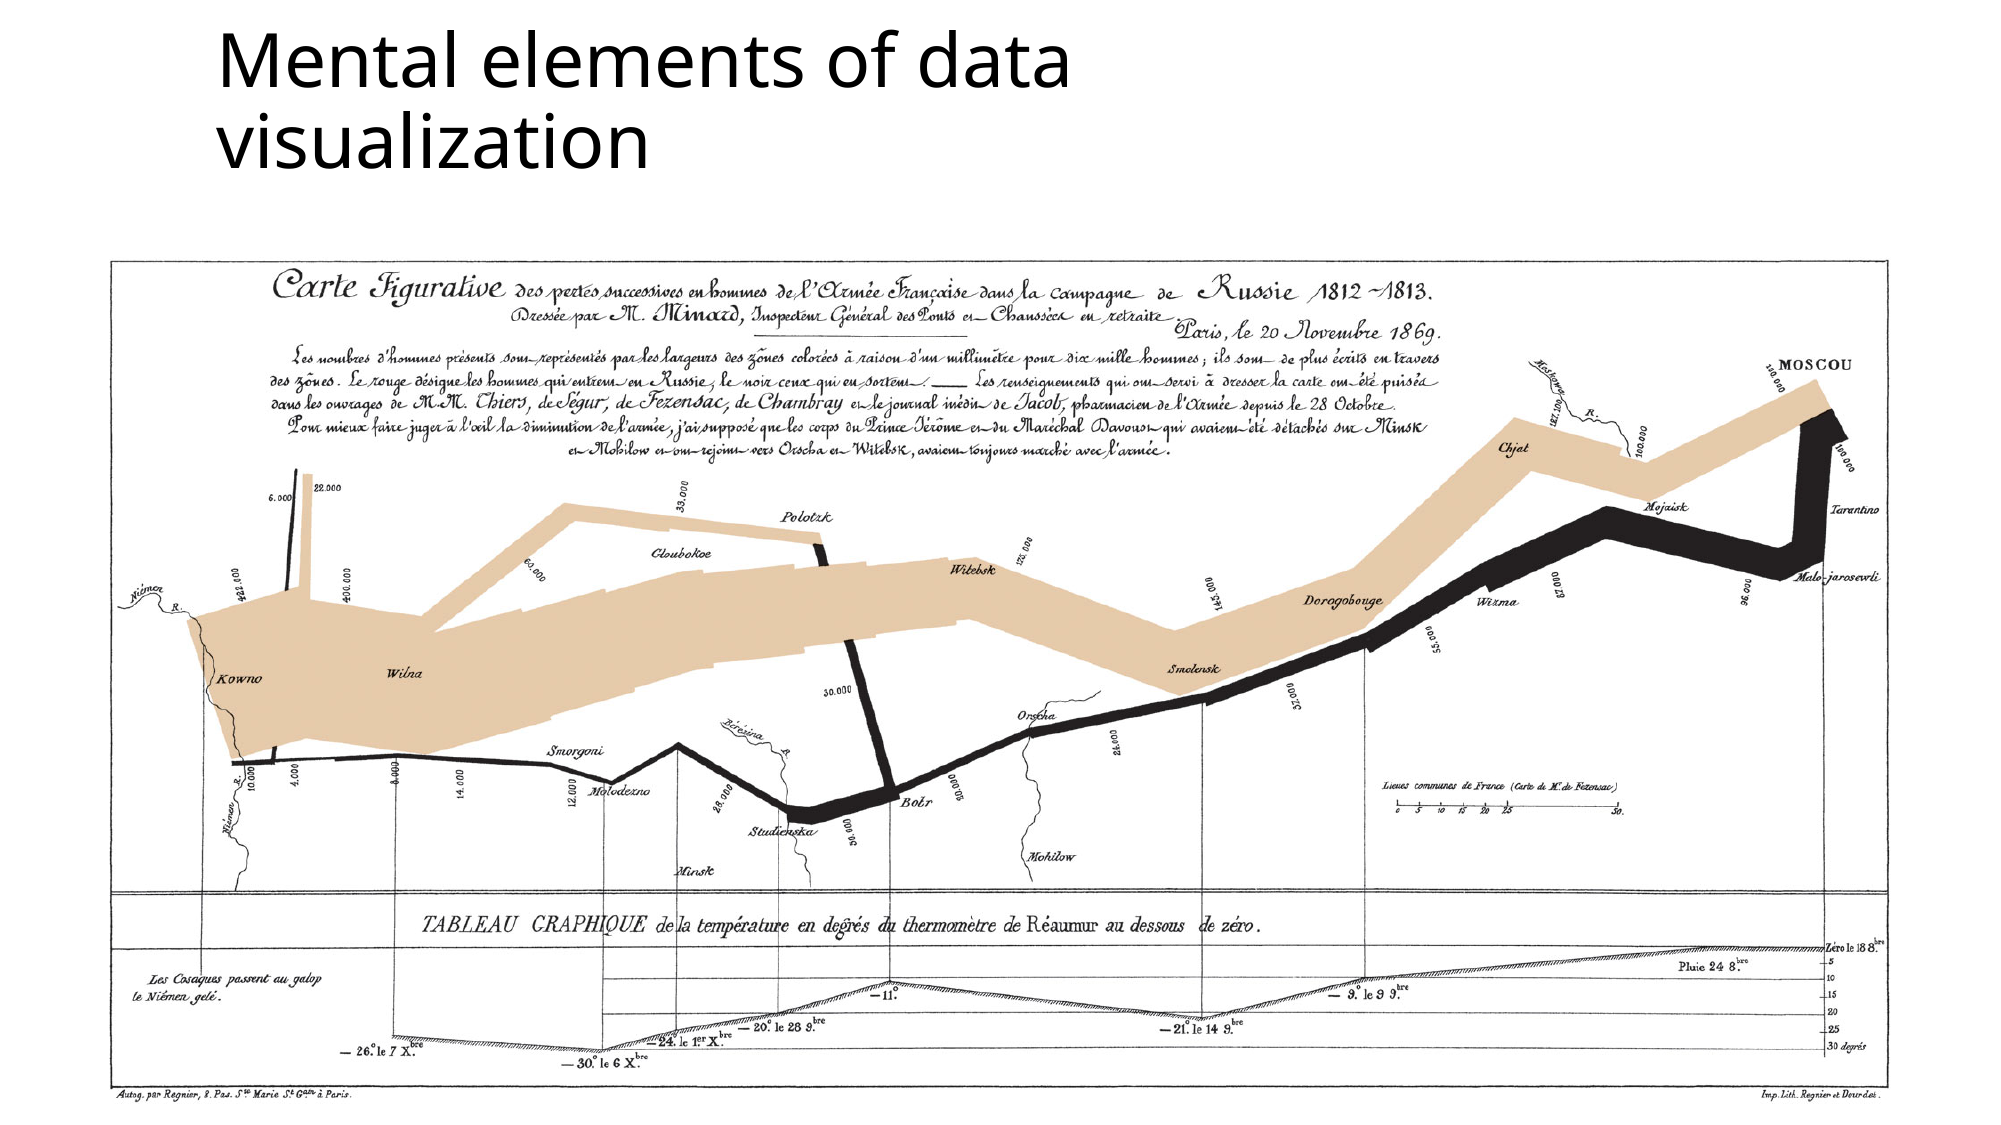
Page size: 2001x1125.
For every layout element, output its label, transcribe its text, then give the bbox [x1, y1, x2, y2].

picture [109, 256, 1891, 1106]
title Mental elements of data visualization [201, 19, 1496, 190]
